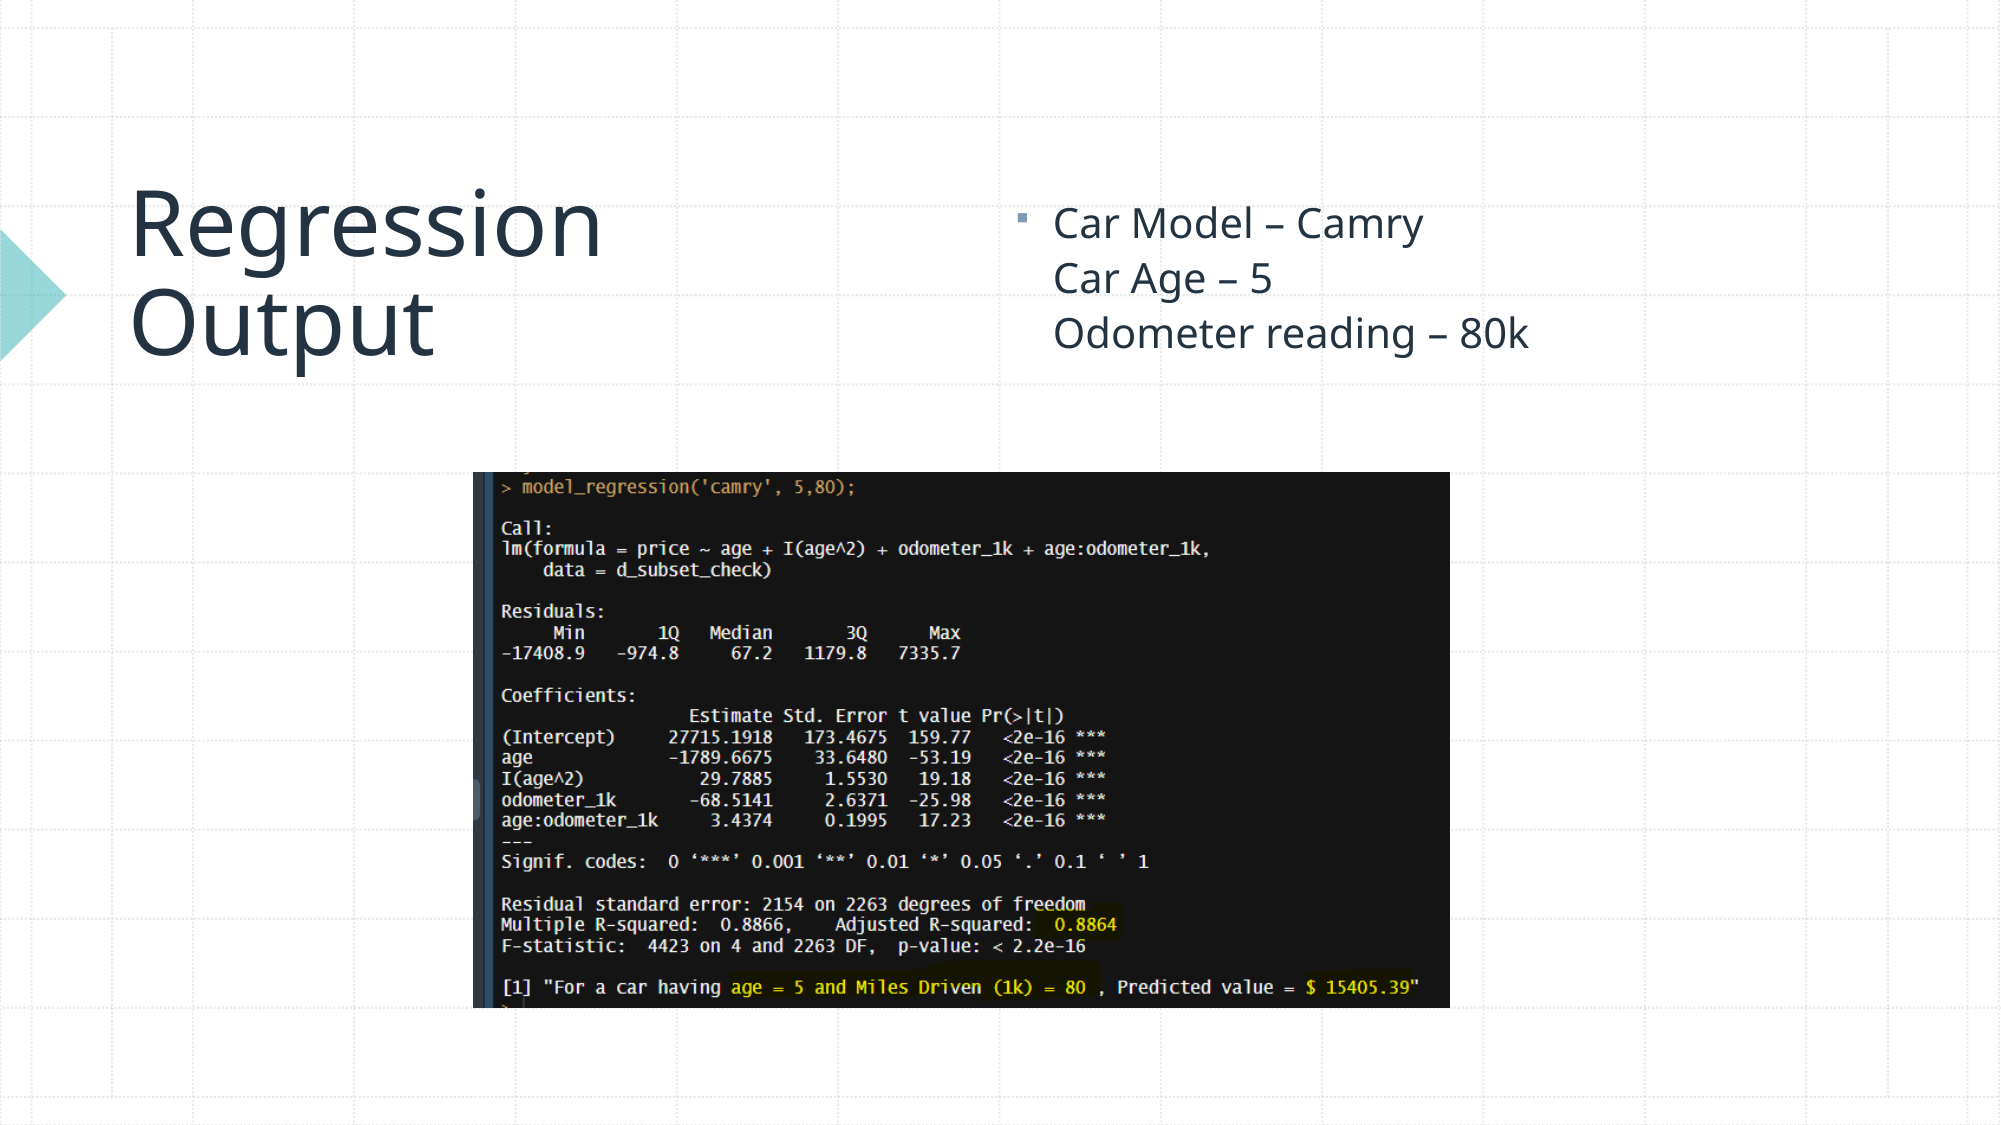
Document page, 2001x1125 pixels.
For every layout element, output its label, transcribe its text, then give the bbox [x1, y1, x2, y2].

picture [473, 472, 1450, 1008]
title Regression Output [113, 119, 934, 434]
list Car Model – Camry Car Age – 5 Odometer reading – 80k [1000, 115, 1810, 434]
